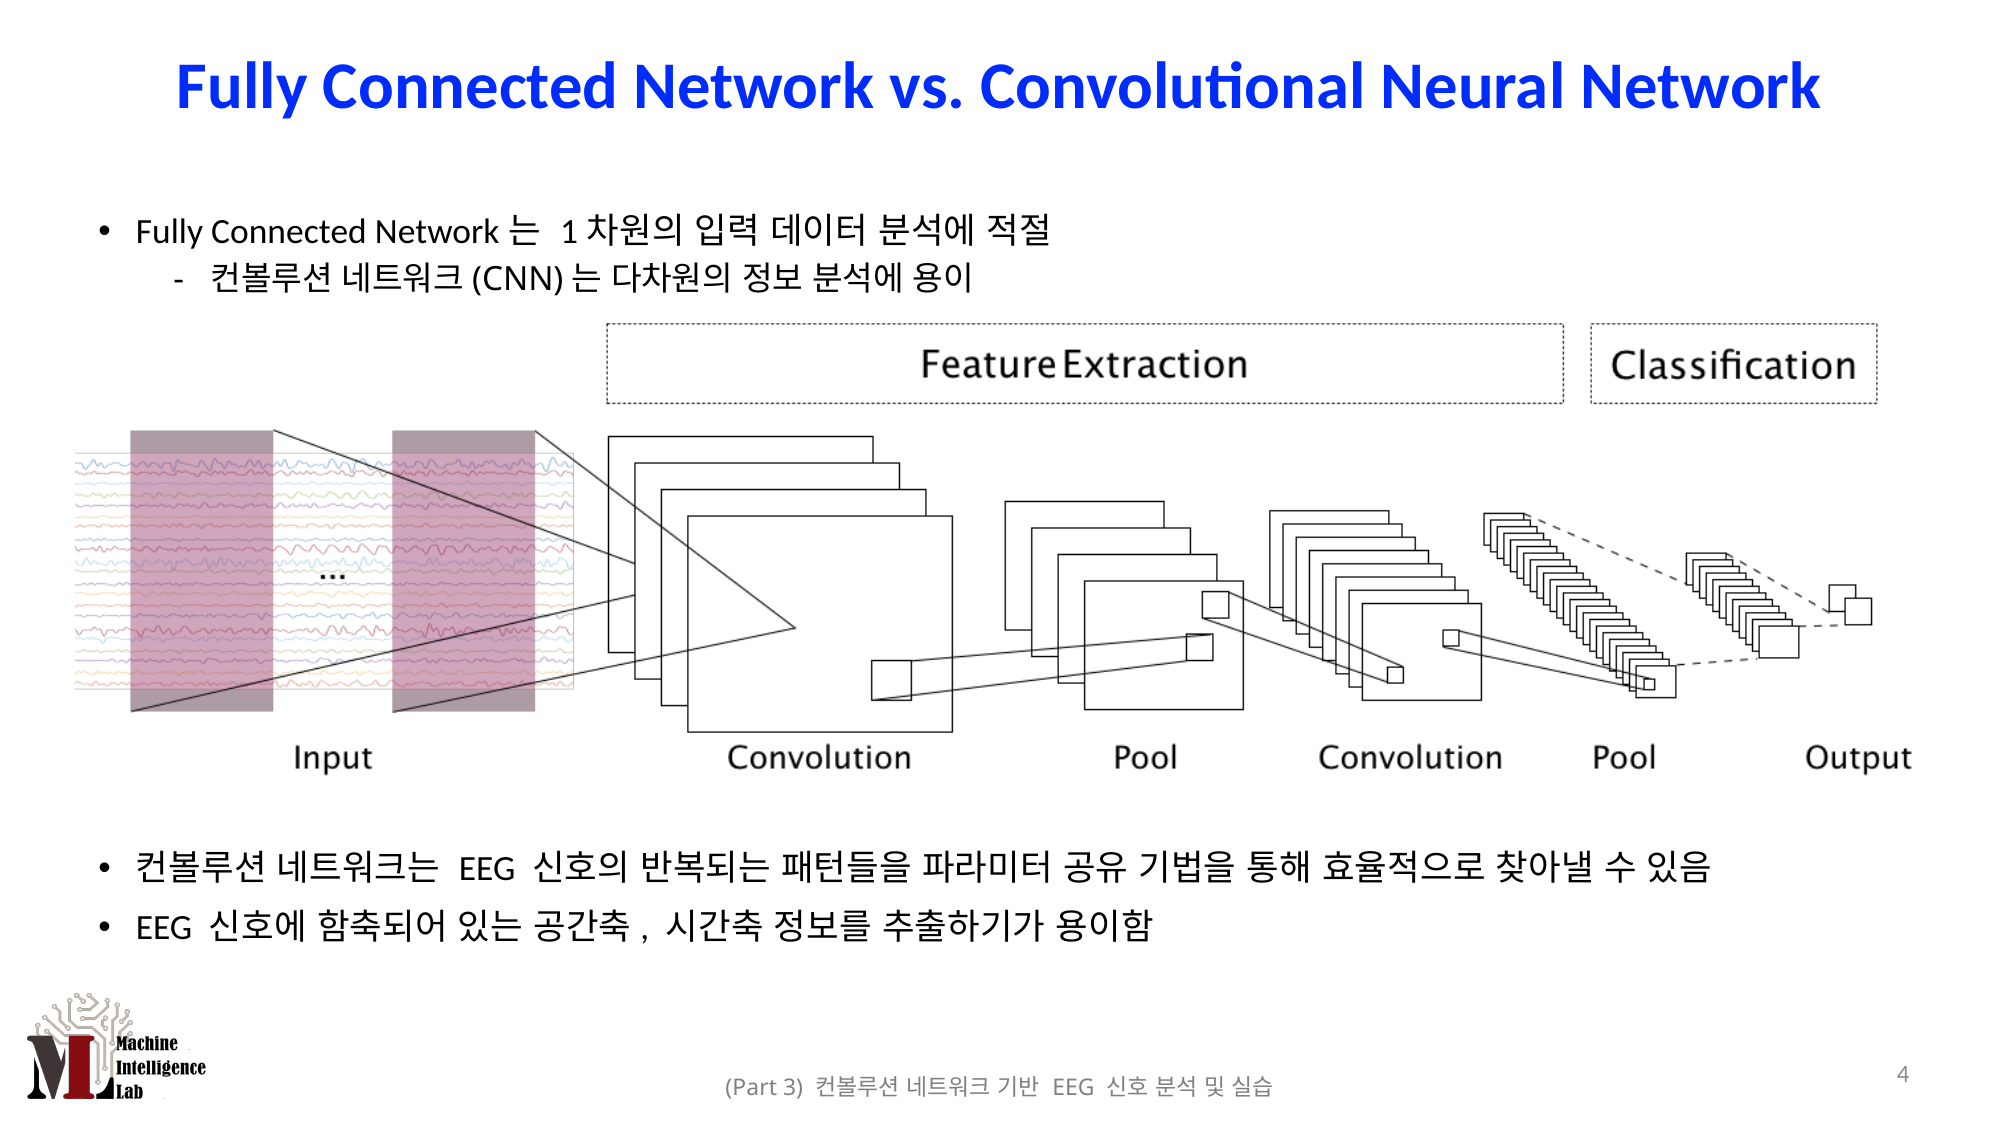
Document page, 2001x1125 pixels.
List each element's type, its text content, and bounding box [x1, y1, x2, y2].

slide_number 4 [1863, 1042, 1925, 1103]
list Fully Connected Network는 1차원의 입력 데이터 분석에 적절 컨볼루션 네트워크(CNN)는 다차원의 정보 분석에 용이 [83, 205, 1933, 842]
text_box (Part 3) 컨볼루션 네트워크 기반 EEG 신호 분석 및 실습 [490, 1065, 1510, 1125]
picture [0, 985, 210, 1125]
picture [75, 322, 1920, 782]
title Fully Connected Network vs. Convolutional Neural Network [0, 0, 2000, 174]
text_box 컨볼루션 네트워크는 EEG 신호의 반복되는 패턴들을 파라미터 공유 기법을 통해 효율적으로 찾아낼 수 있음 EEG 신호에 함축되어 있는 공간축, 시간축 정보를 추출하기가 용이함 [83, 842, 1944, 971]
